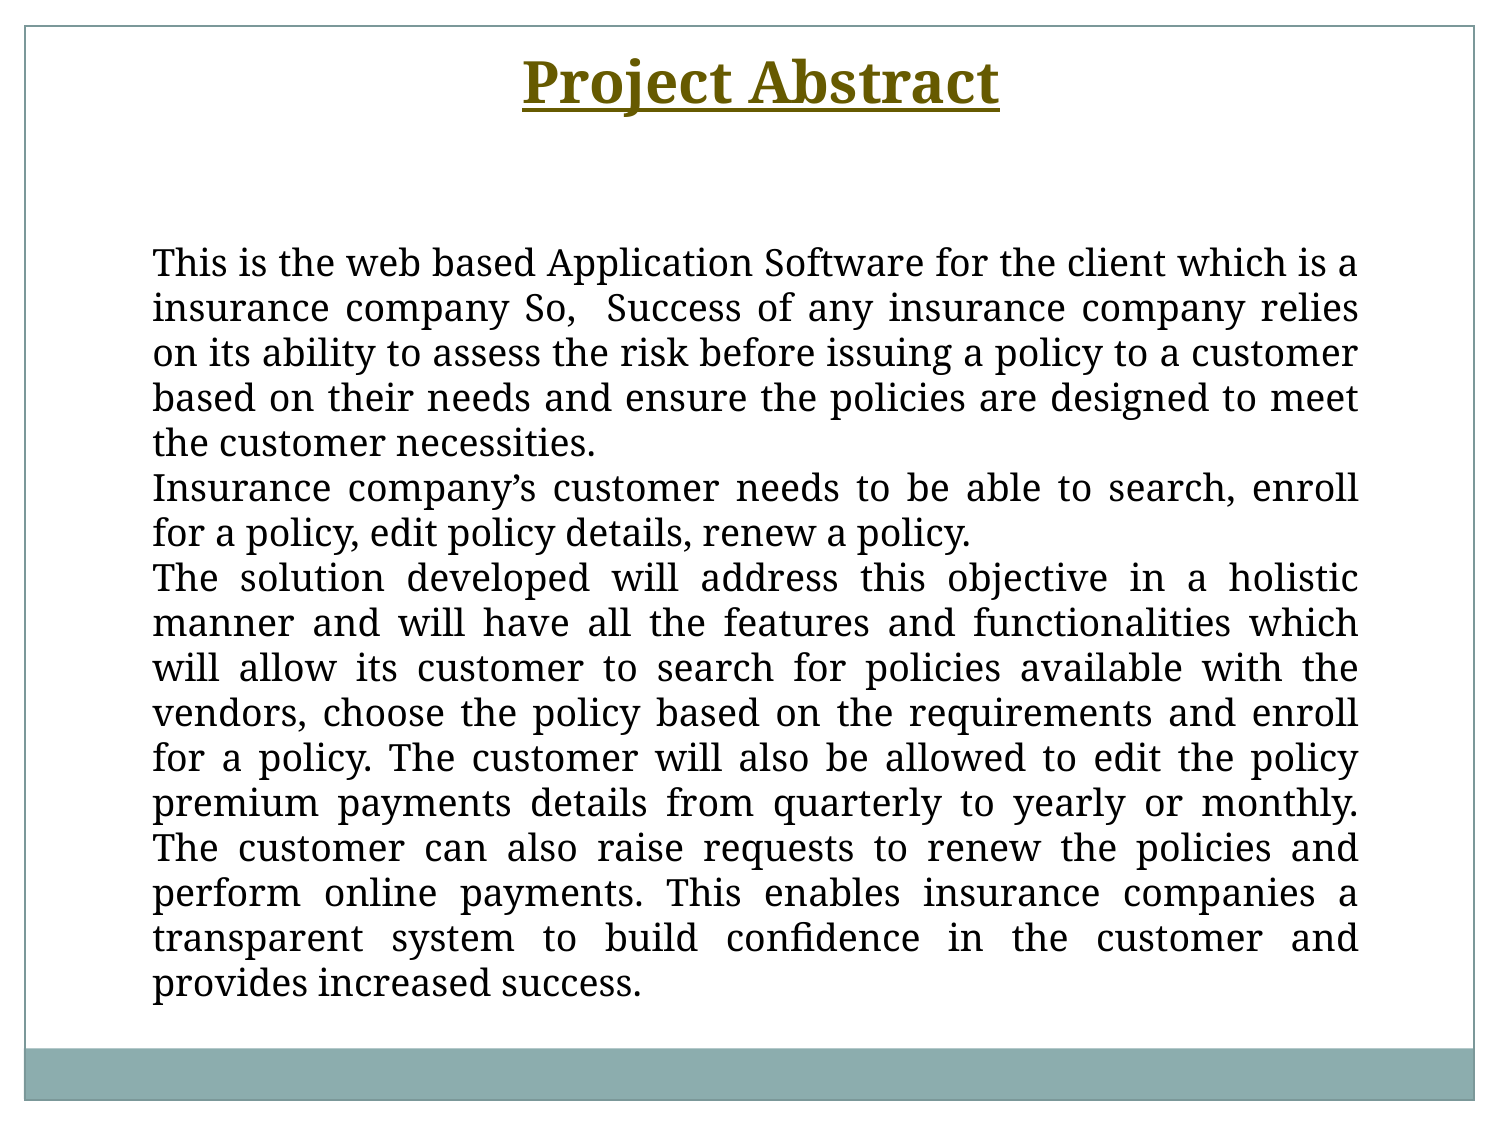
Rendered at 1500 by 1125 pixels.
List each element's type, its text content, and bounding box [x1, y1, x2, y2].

text_box This is the web based Application Software for the client which is a insurance company So, Success of any insurance company relies on its ability to assess the risk before issuing a policy to a customer based on their needs and ensure the policies are designed to meet the customer necessities. Insurance company’s customer needs to be able to search, enroll for a policy, edit policy details, renew a policy. The solution developed will address this objective in a holistic manner and will have all the features and functionalities which will allow its customer to search for policies available with the vendors, choose the policy based on the requirements and enroll for a policy. The customer will also be allowed to edit the policy premium payments details from quarterly to yearly or monthly. The customer can also raise requests to renew the policies and perform online payments. This enables insurance companies a transparent system to build confidence in the customer and provides increased success. [137, 231, 1375, 1125]
text_box Project Abstract [499, 37, 1038, 231]
